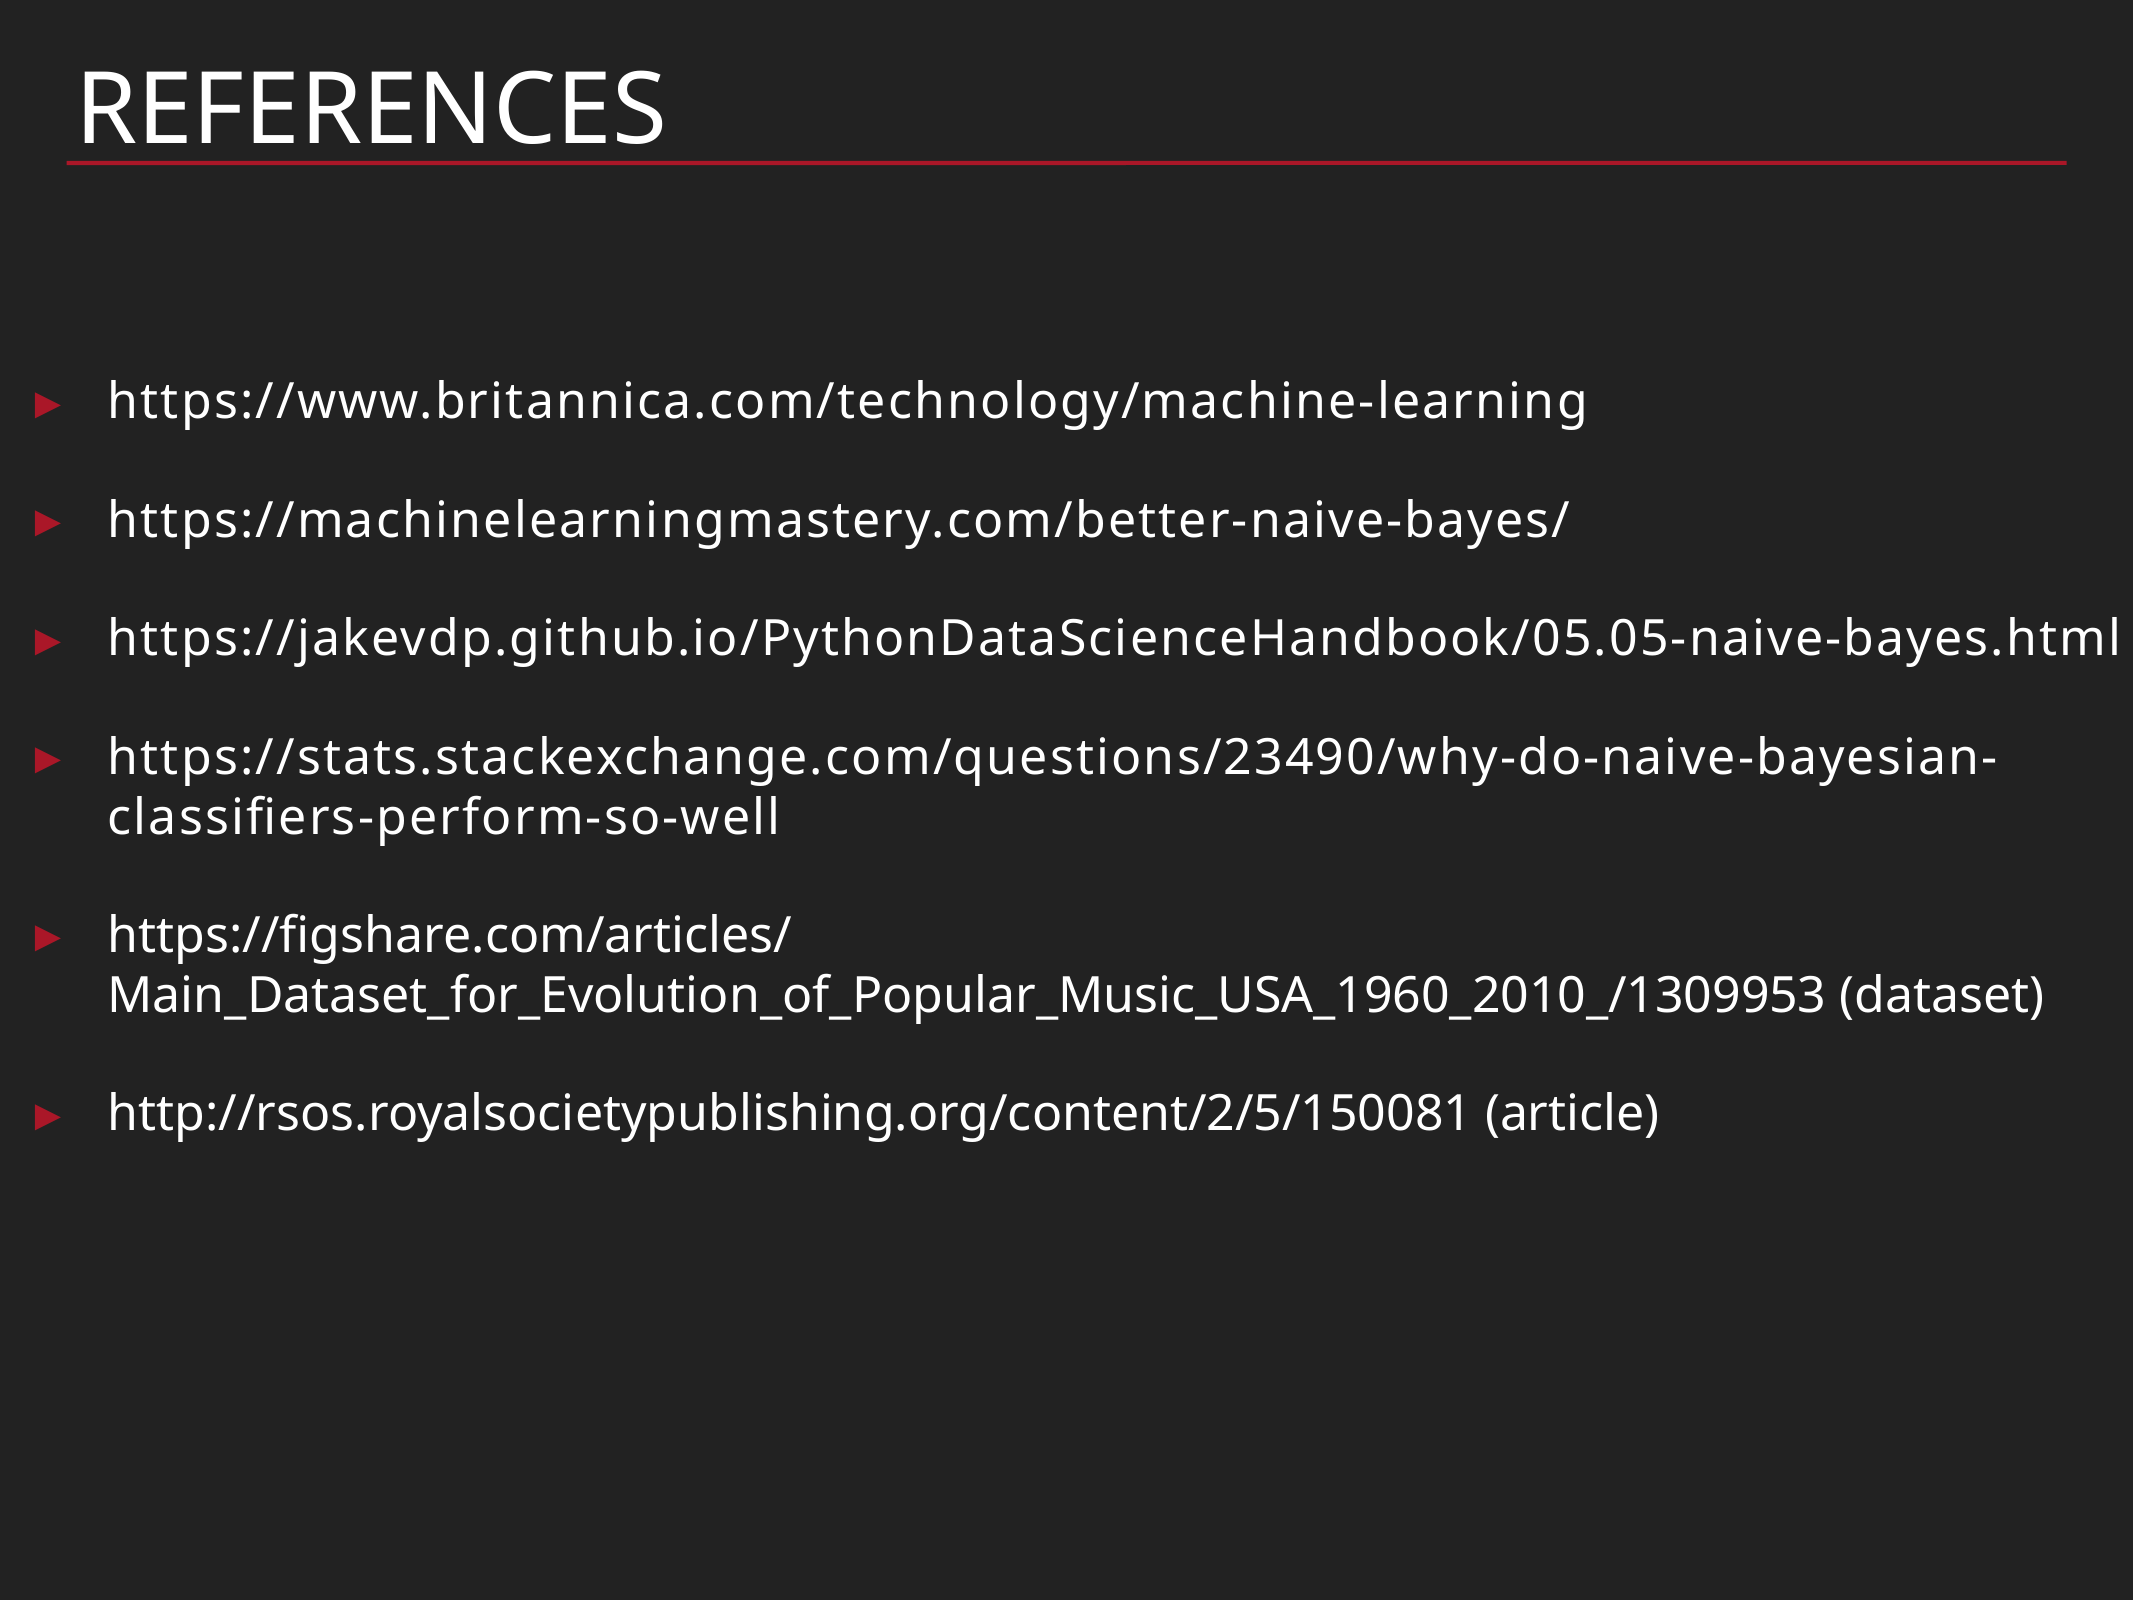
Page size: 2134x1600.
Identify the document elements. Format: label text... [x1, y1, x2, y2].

title REFERENCES [66, 57, 2068, 178]
list https://www.britannica.com/technology/machine-learning https://machinelearningmastery.com/better-naive-bayes/ https://jakevdp.github.io/PythonDataScienceHandbook/05.05-naive-bayes.html https://stats.stackexchange.com/questions/23490/why-do-naive-bayesian-classifiers-perform-so-well https://figshare.com/articles/Main_Dataset_for_Evolution_of_Popular_Music_USA_1960_2010_/1309953 (dataset) http://rsos.royalsocietypublishing.org/content/2/5/150081 (article) [25, 360, 2134, 1364]
